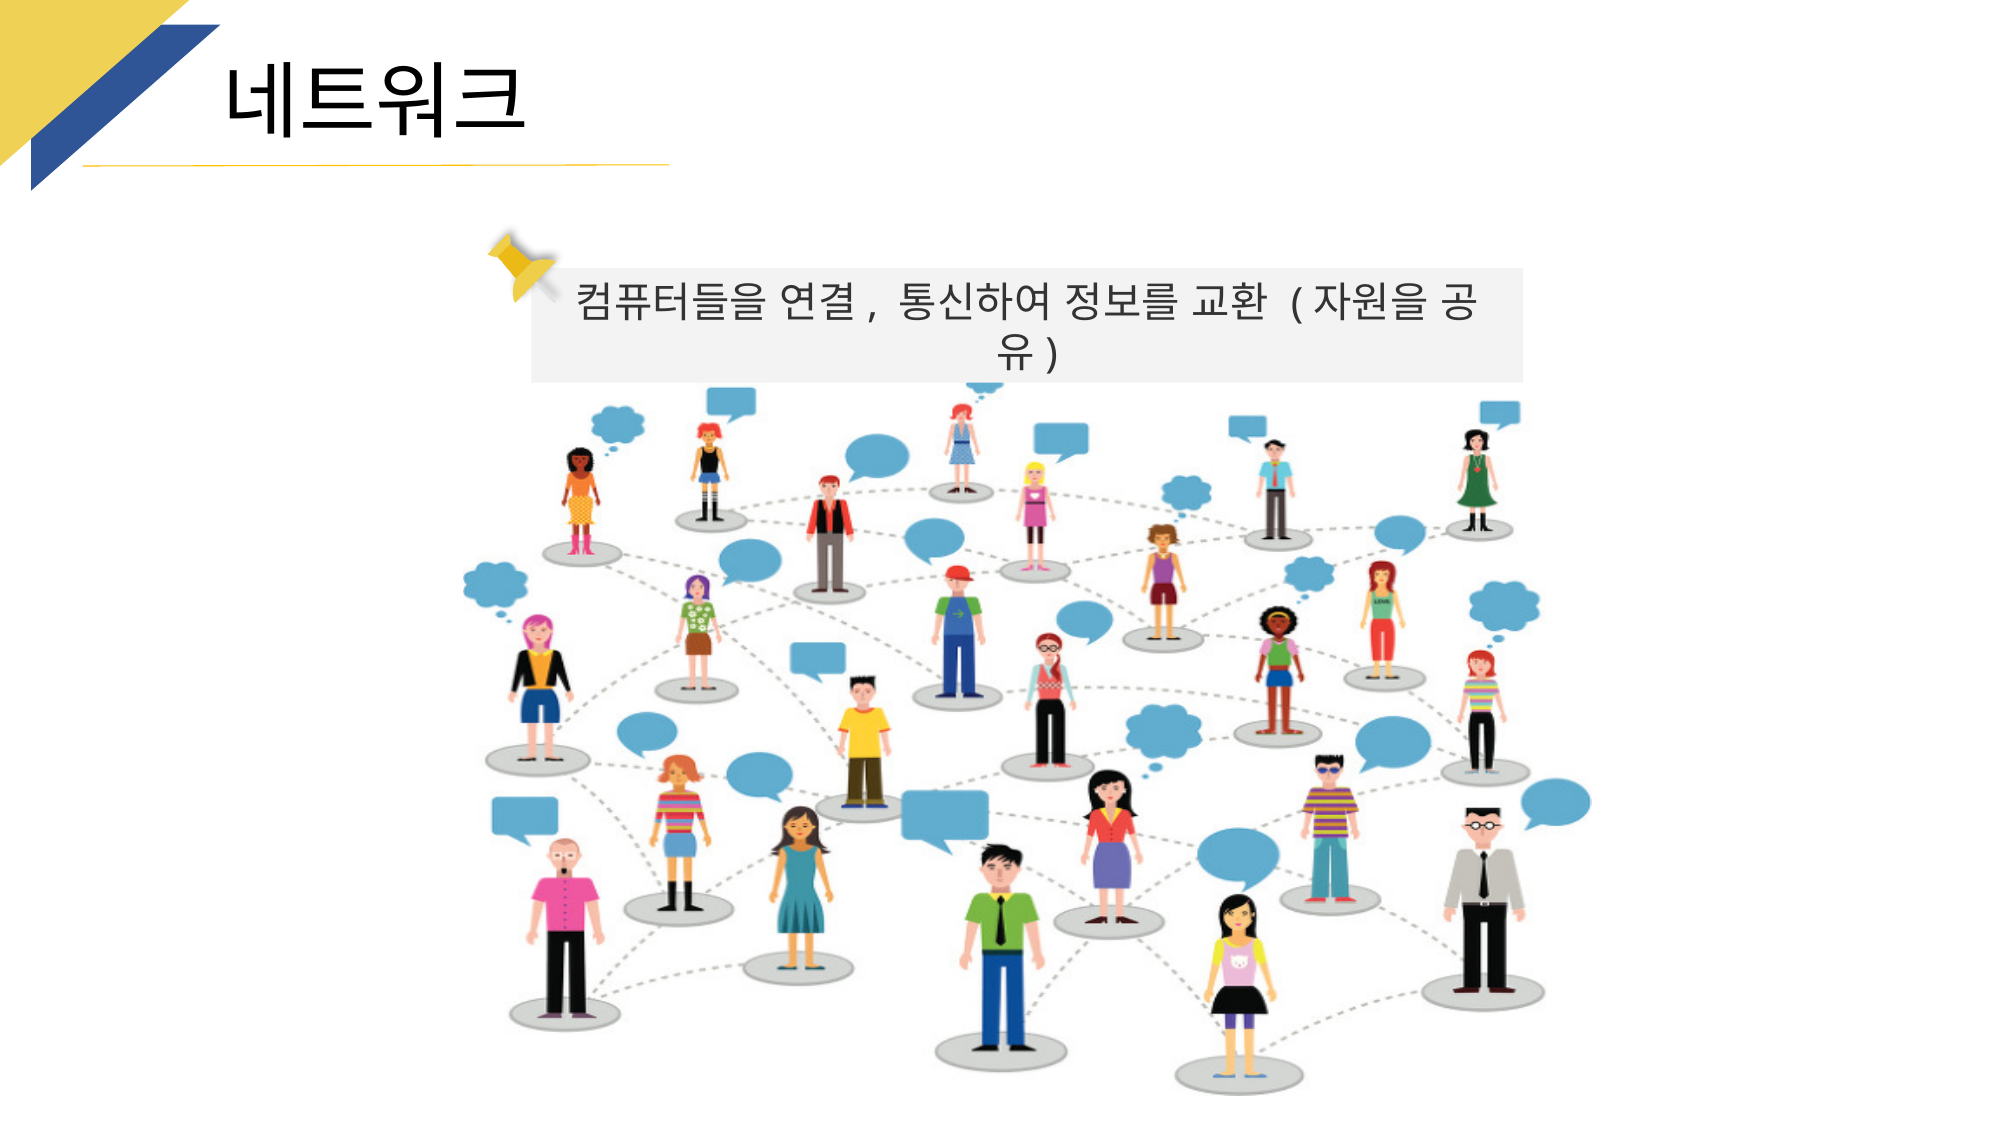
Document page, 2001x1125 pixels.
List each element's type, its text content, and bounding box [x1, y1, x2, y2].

text_box [30, 23, 224, 193]
picture [487, 233, 556, 303]
text_box [0, 0, 191, 168]
text_box 컴퓨터들을 연결, 통신하여 정보를 교환 (자원을 공유) [531, 267, 1524, 367]
title 네트워크 [151, 40, 601, 164]
picture [463, 367, 1592, 1096]
